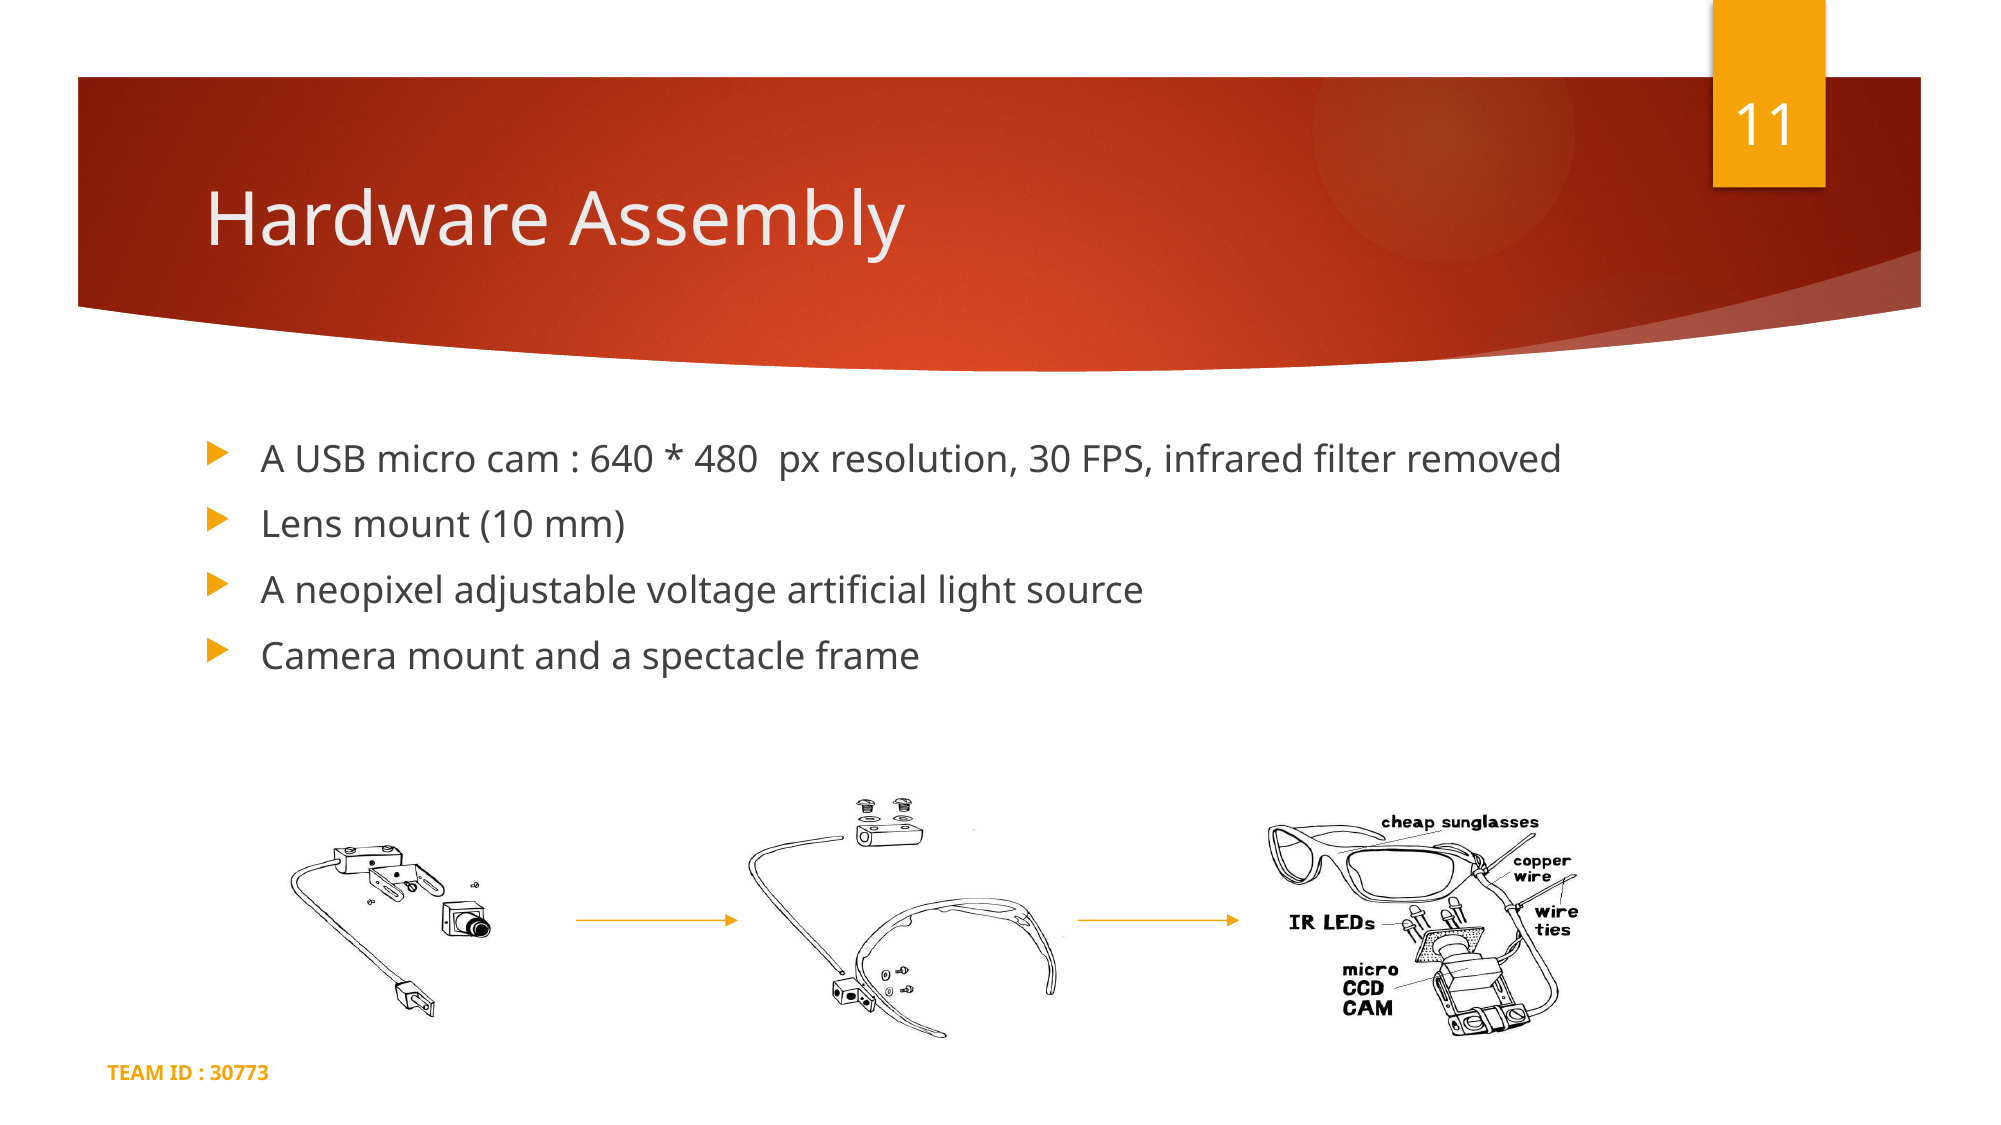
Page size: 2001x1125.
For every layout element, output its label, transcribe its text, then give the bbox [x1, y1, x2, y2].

picture [267, 791, 577, 1049]
list A USB micro cam : 640 * 480 px resolution, 30 FPS, infrared filter removed Lens mount (10 mm) A neopixel adjustable voltage artificial light source Camera mount and a spectacle frame [189, 427, 1627, 988]
title Hardware Assembly [189, 155, 1627, 275]
picture [737, 792, 1079, 1049]
footer TEAM ID : 30773 [92, 1048, 726, 1099]
picture [1246, 806, 1592, 1049]
slide_number 11 [1698, 48, 1836, 175]
